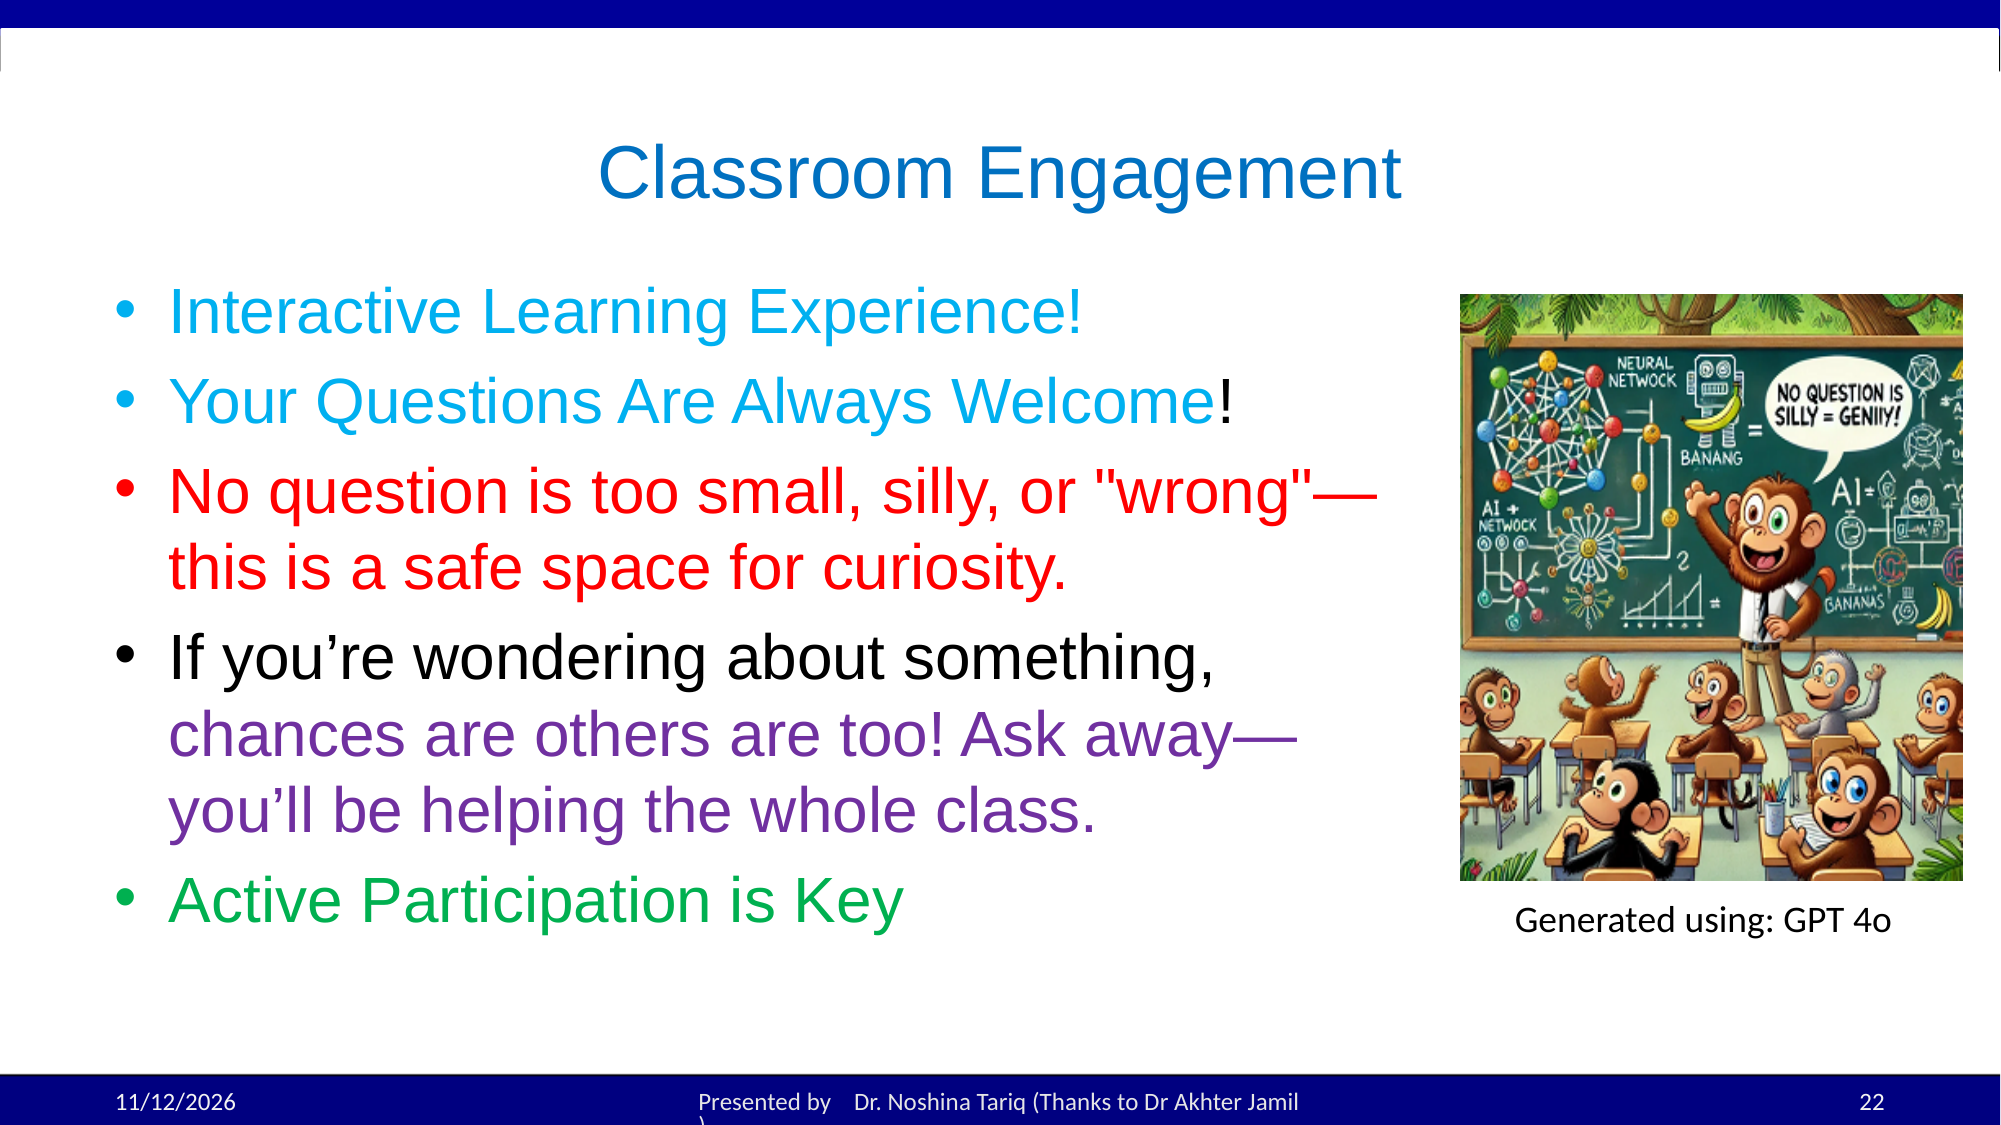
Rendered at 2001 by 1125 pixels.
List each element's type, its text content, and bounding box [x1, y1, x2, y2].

slide_number 22 [1433, 1062, 1900, 1125]
text_box Generated using: GPT 4o [1499, 888, 1963, 948]
picture [0, 0, 2001, 1125]
slide_number 19-Aug-25 [99, 1062, 567, 1125]
title Classroom Engagement [99, 99, 1900, 238]
list Interactive Learning Experience! Your Questions Are Always Welcome! No question is too small, silly, or "wrong"—this is a safe space for curiosity. If you’re wondering about something, chances are others are too! Ask away—you’ll be helping the whole class. Active Participation is Key [99, 262, 1434, 1005]
footer Presented by Dr. Noshina Tariq (Thanks to Dr Akhter Jamil) [683, 1062, 1317, 1125]
